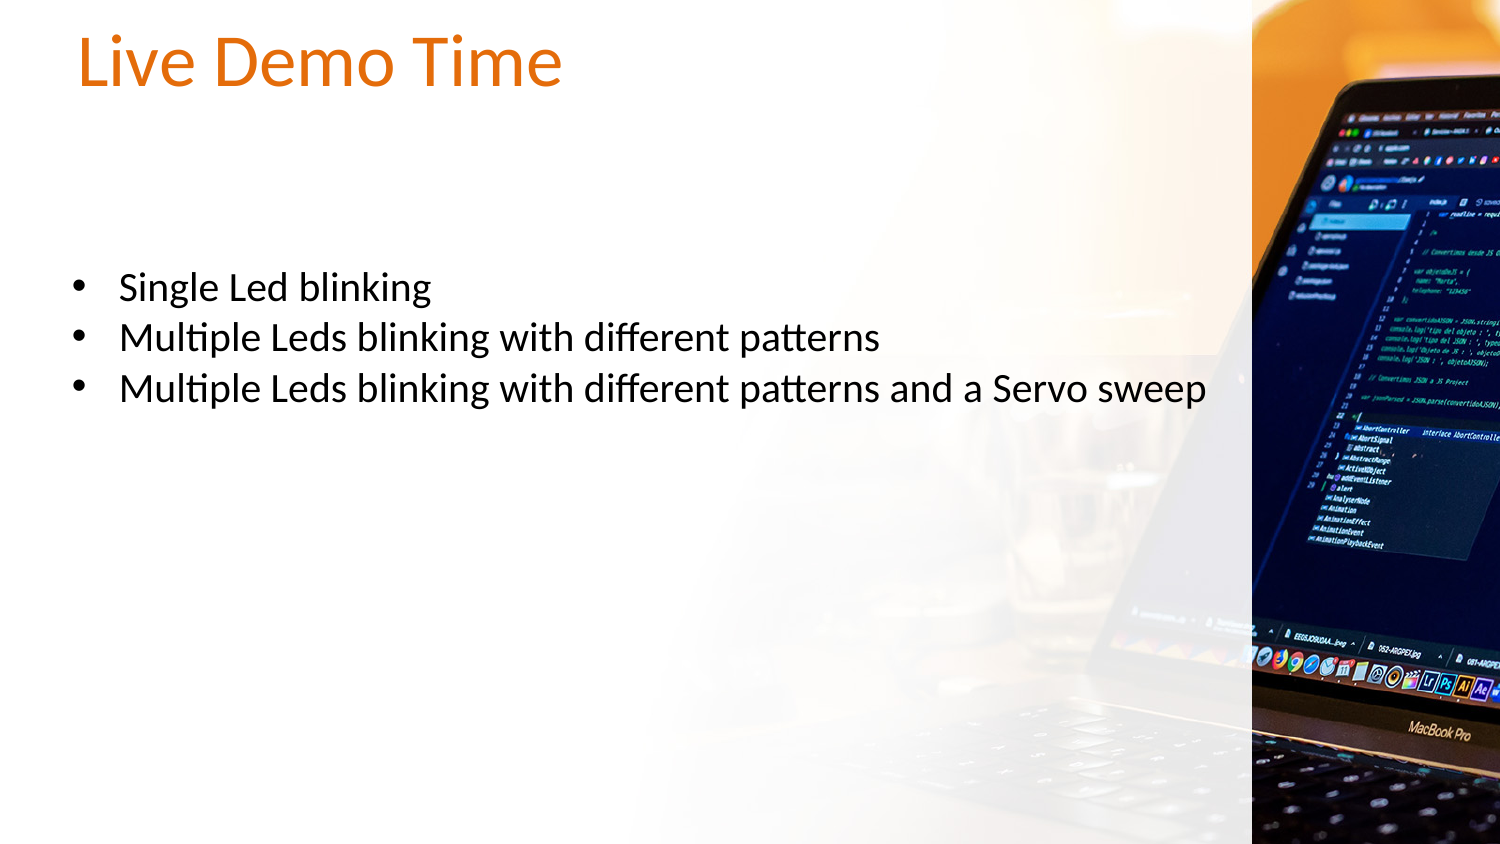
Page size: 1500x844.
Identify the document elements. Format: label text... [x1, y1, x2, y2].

text_box Single Led blinking Multiple Leds blinking with different patterns Multiple Leds blinking with different patterns and a Servo sweep [57, 252, 1245, 418]
title Live Demo Time [62, 22, 1213, 113]
picture [0, 0, 1500, 844]
